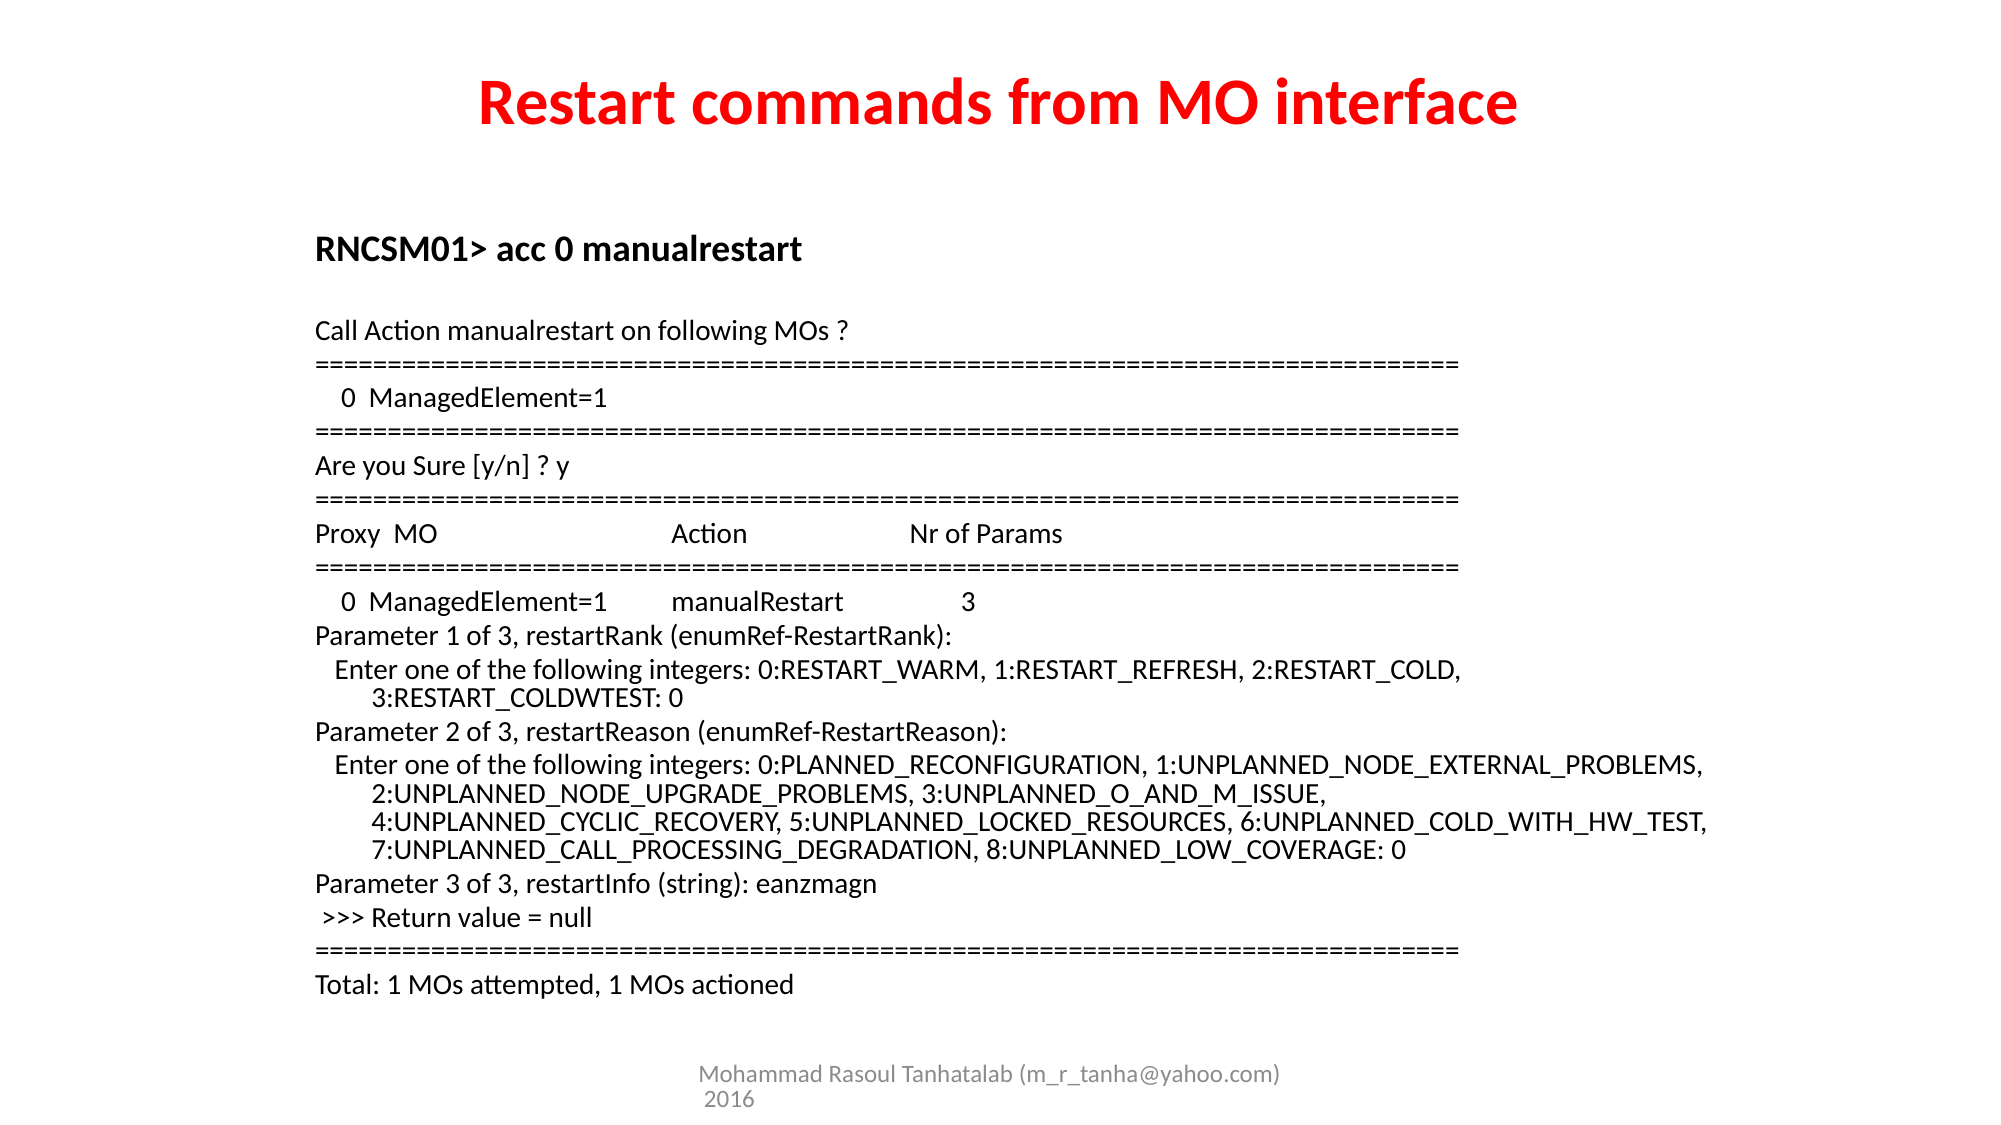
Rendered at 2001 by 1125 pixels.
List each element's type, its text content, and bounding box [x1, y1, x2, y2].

title Restart commands from MO interface [287, 50, 1711, 146]
footer Mohammad Rasoul Tanhatalab (m_r_tanha@yahoo.com) 2016 [683, 1042, 1317, 1103]
list RNCSM01> acc 0 manualrestart Call Action manualrestart on following MOs ? =============================================================================== 0 ManagedElement=1 =============================================================================== Are you Sure [y/n] ? y =============================================================================== Proxy MO Action Nr of Params =============================================================================== 0 ManagedElement=1 manualRestart 3 Parameter 1 of 3, restartRank (enumRef-RestartRank): Enter one of the following integers: 0:RESTART_WARM, 1:RESTART_REFRESH, 2:RESTART_COLD, 3:RESTART_COLDWTEST: 0 Parameter 2 of 3, restartReason (enumRef-RestartReason): Enter one of the following integers: 0:PLANNED_RECONFIGURATION, 1:UNPLANNED_NODE_EXTERNAL_PROBLEMS, 2:UNPLANNED_NODE_UPGRADE_PROBLEMS, 3:UNPLANNED_O_AND_M_ISSUE, 4:UNPLANNED_CYCLIC_RECOVERY, 5:UNPLANNED_LOCKED_RESOURCES, 6:UNPLANNED_COLD_WITH_HW_TEST, 7:UNPLANNED_CALL_PROCESSING_DEGRADATION, 8:UNPLANNED_LOW_COVERAGE: 0 Parameter 3 of 3, restartInfo (string): eanzmagn >>> Return value = null =============================================================================== Total: 1 MOs attempted, 1 MOs actioned [300, 224, 1724, 1028]
